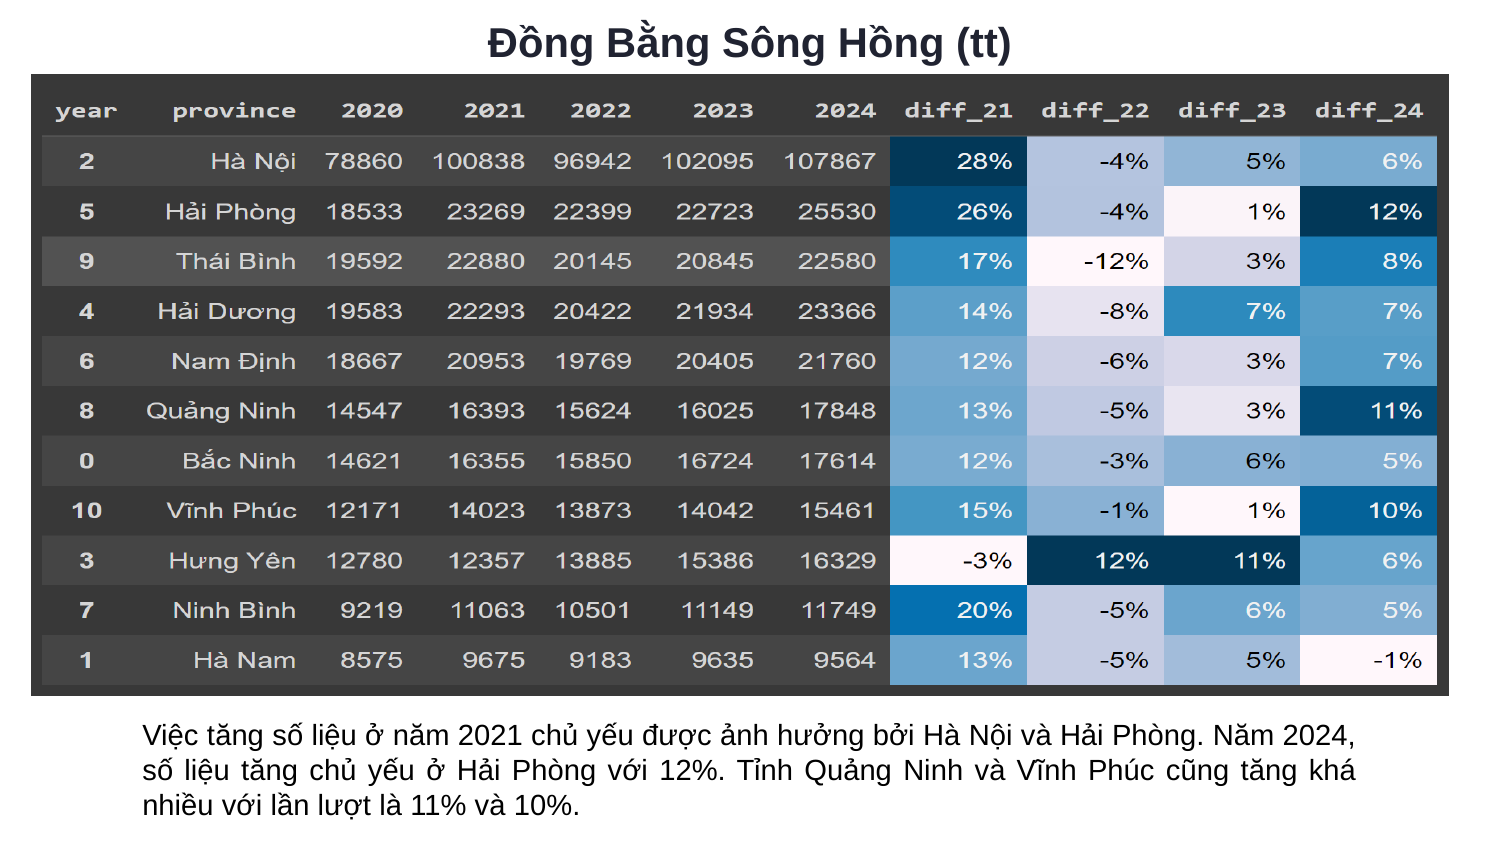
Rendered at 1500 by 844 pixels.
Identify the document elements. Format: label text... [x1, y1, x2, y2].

text_box Đồng Bằng Sông Hồng (tt) [374, 8, 1125, 72]
text_box Việc tăng số liệu ở năm 2021 chủ yếu được ảnh hưởng bởi Hà Nội và Hải Phòng. Năm 2024, số liệu tăng chủ yếu ở Hải Phòng với 12%. Tỉnh Quảng Ninh và Vĩnh Phúc cũng tăng khá nhiều với lần lượt là 11% và 10%. [127, 708, 1373, 829]
picture [30, 73, 1449, 696]
